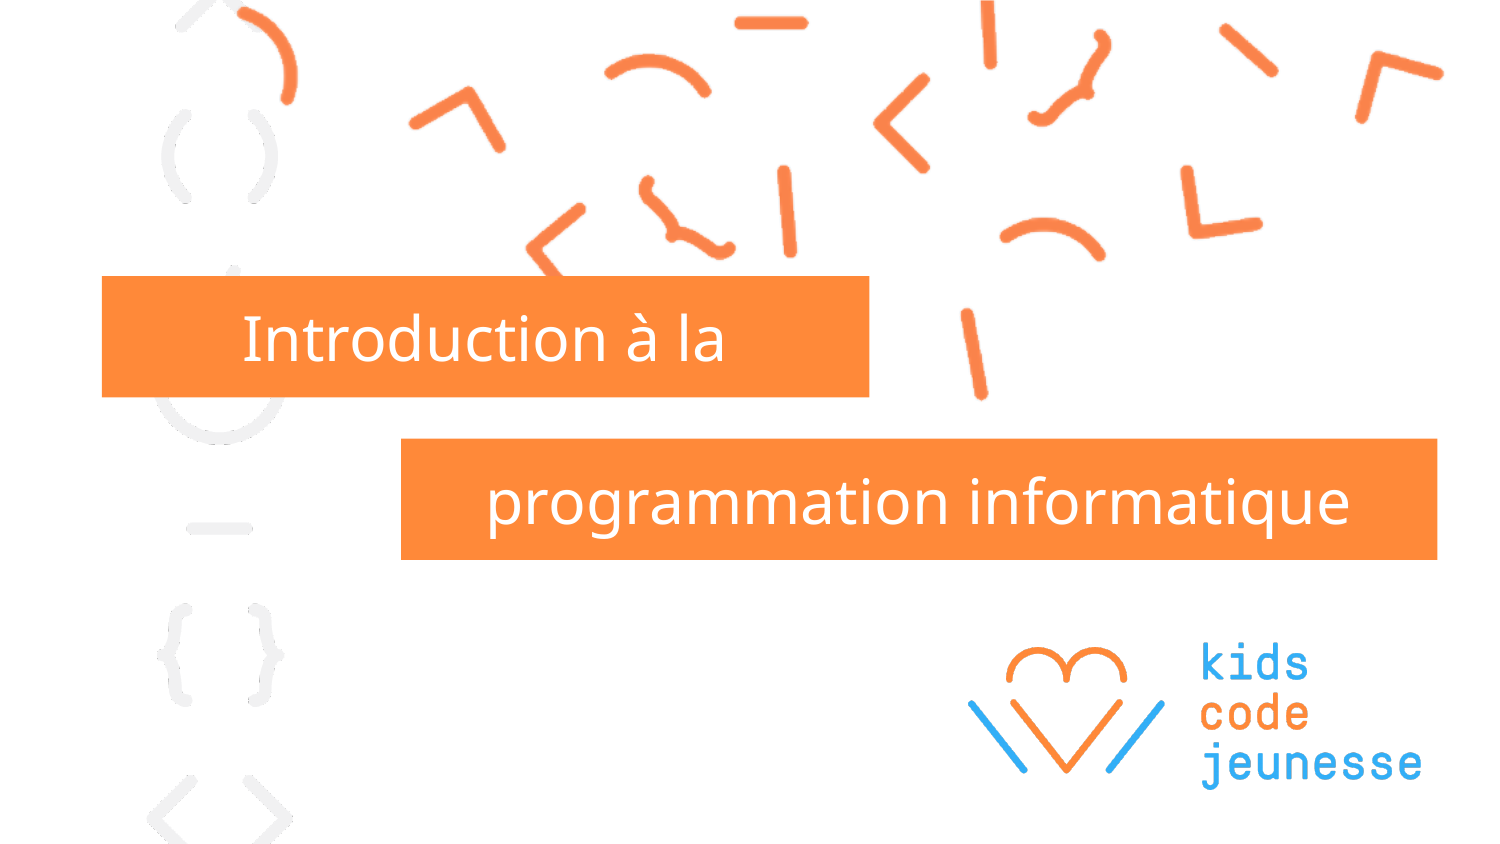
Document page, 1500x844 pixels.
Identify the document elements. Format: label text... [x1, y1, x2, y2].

text_box programmation informatique [401, 447, 1438, 560]
text_box Introduction à la [101, 276, 219, 398]
picture [146, 0, 1500, 844]
picture [900, 577, 1500, 844]
